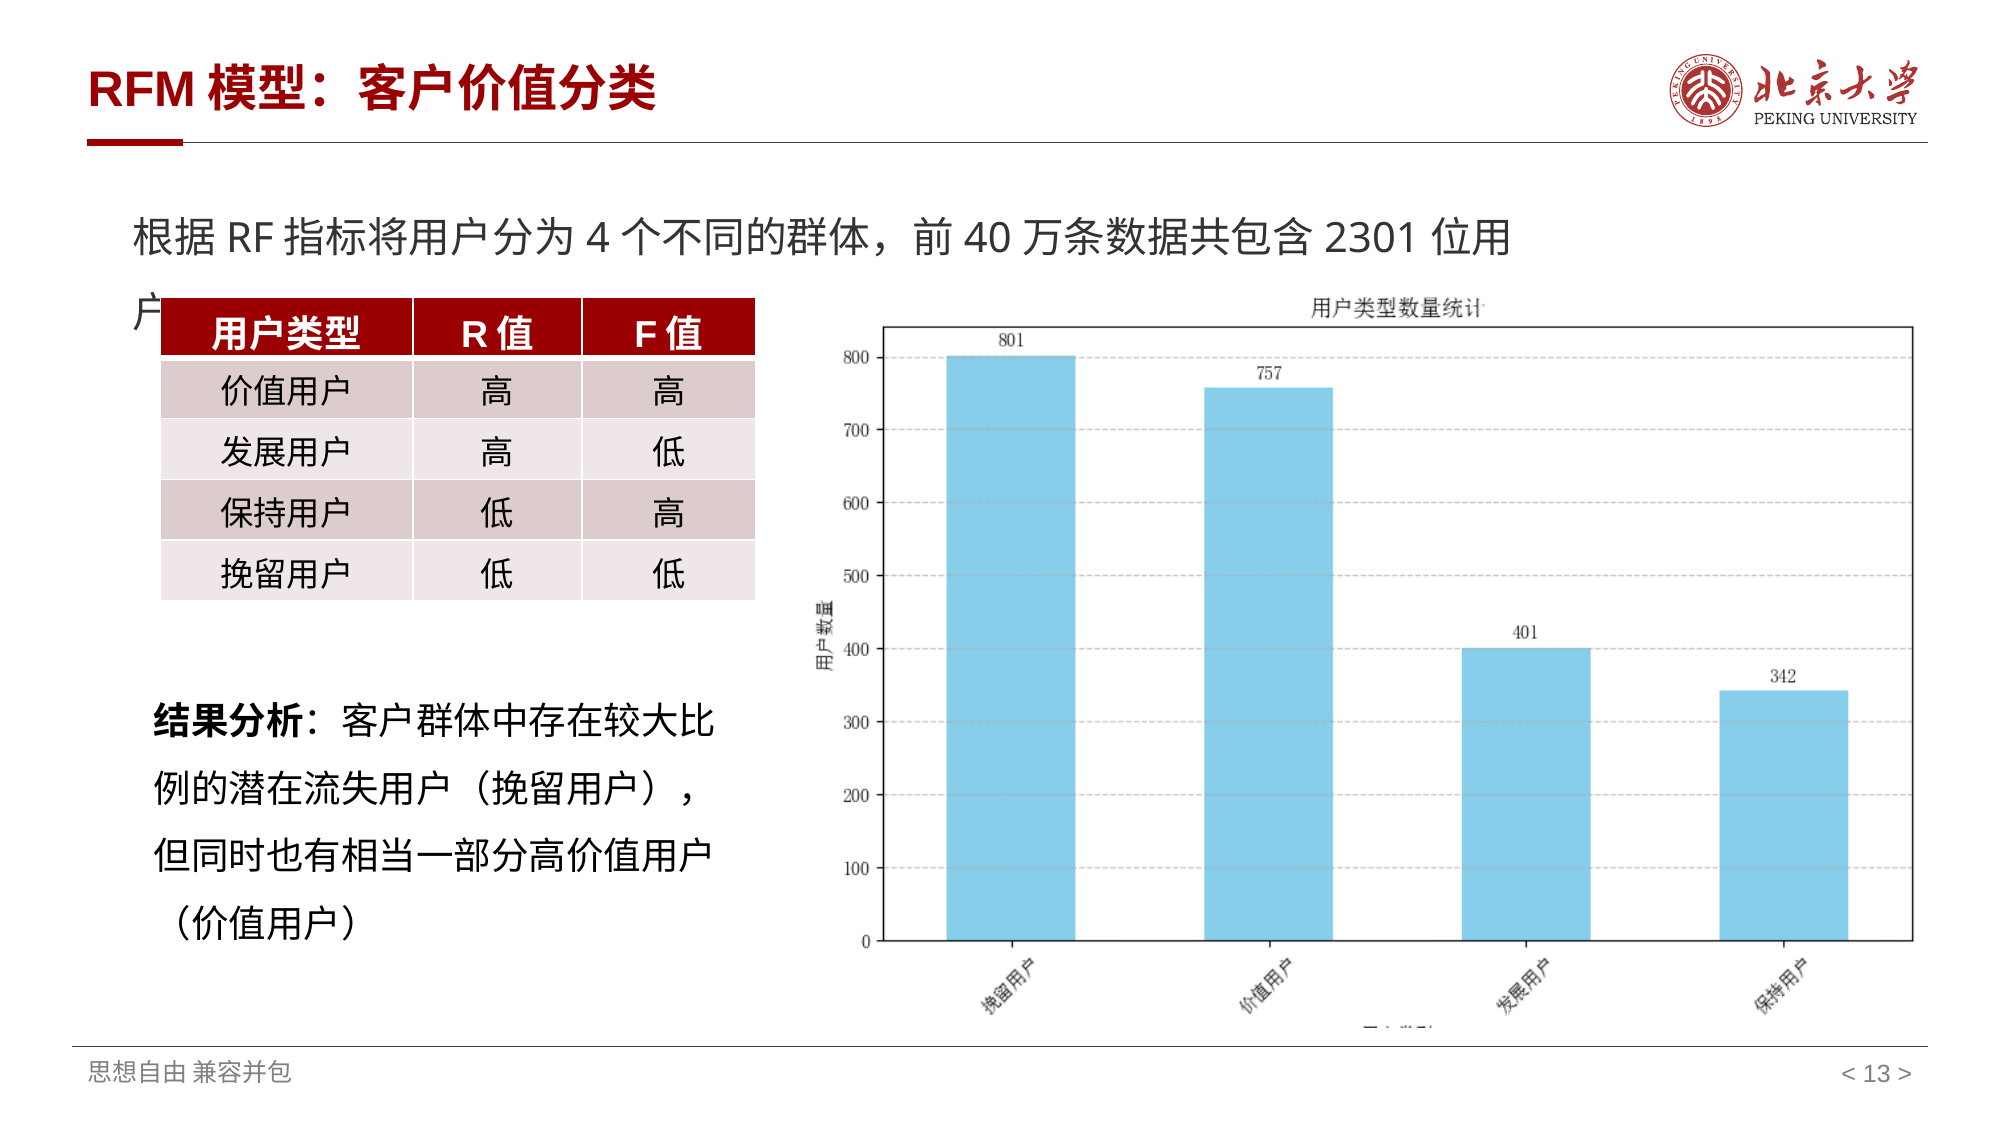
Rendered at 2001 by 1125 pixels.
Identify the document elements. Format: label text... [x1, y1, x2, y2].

title RFM模型：客户价值分类 [72, 39, 1559, 142]
picture [784, 281, 1960, 1028]
text_box 根据RF指标将用户分为4个不同的群体，前40万条数据共包含2301位用户 [117, 178, 1559, 343]
table_cell 低 [414, 480, 581, 539]
table_cell 高 [583, 361, 755, 418]
slide_number < 13 > [1477, 1048, 1928, 1097]
table_header R值 [414, 298, 581, 355]
table_cell 发展用户 [161, 419, 412, 479]
table_cell 高 [583, 480, 755, 539]
table_cell 低 [583, 419, 755, 479]
table_header F值 [583, 298, 755, 355]
table_cell 价值用户 [161, 361, 412, 418]
table_cell 低 [414, 541, 581, 600]
table_header 用户类型 [161, 298, 412, 355]
table_cell 挽留用户 [161, 541, 412, 600]
table_cell 高 [414, 361, 581, 418]
text_box 结果分析：客户群体中存在较大比例的潜在流失用户（挽留用户），但同时也有相当一部分高价值用户（价值用户） [139, 667, 757, 952]
table_cell 低 [583, 541, 755, 600]
table_cell 保持用户 [161, 480, 412, 539]
table_cell 高 [414, 419, 581, 479]
